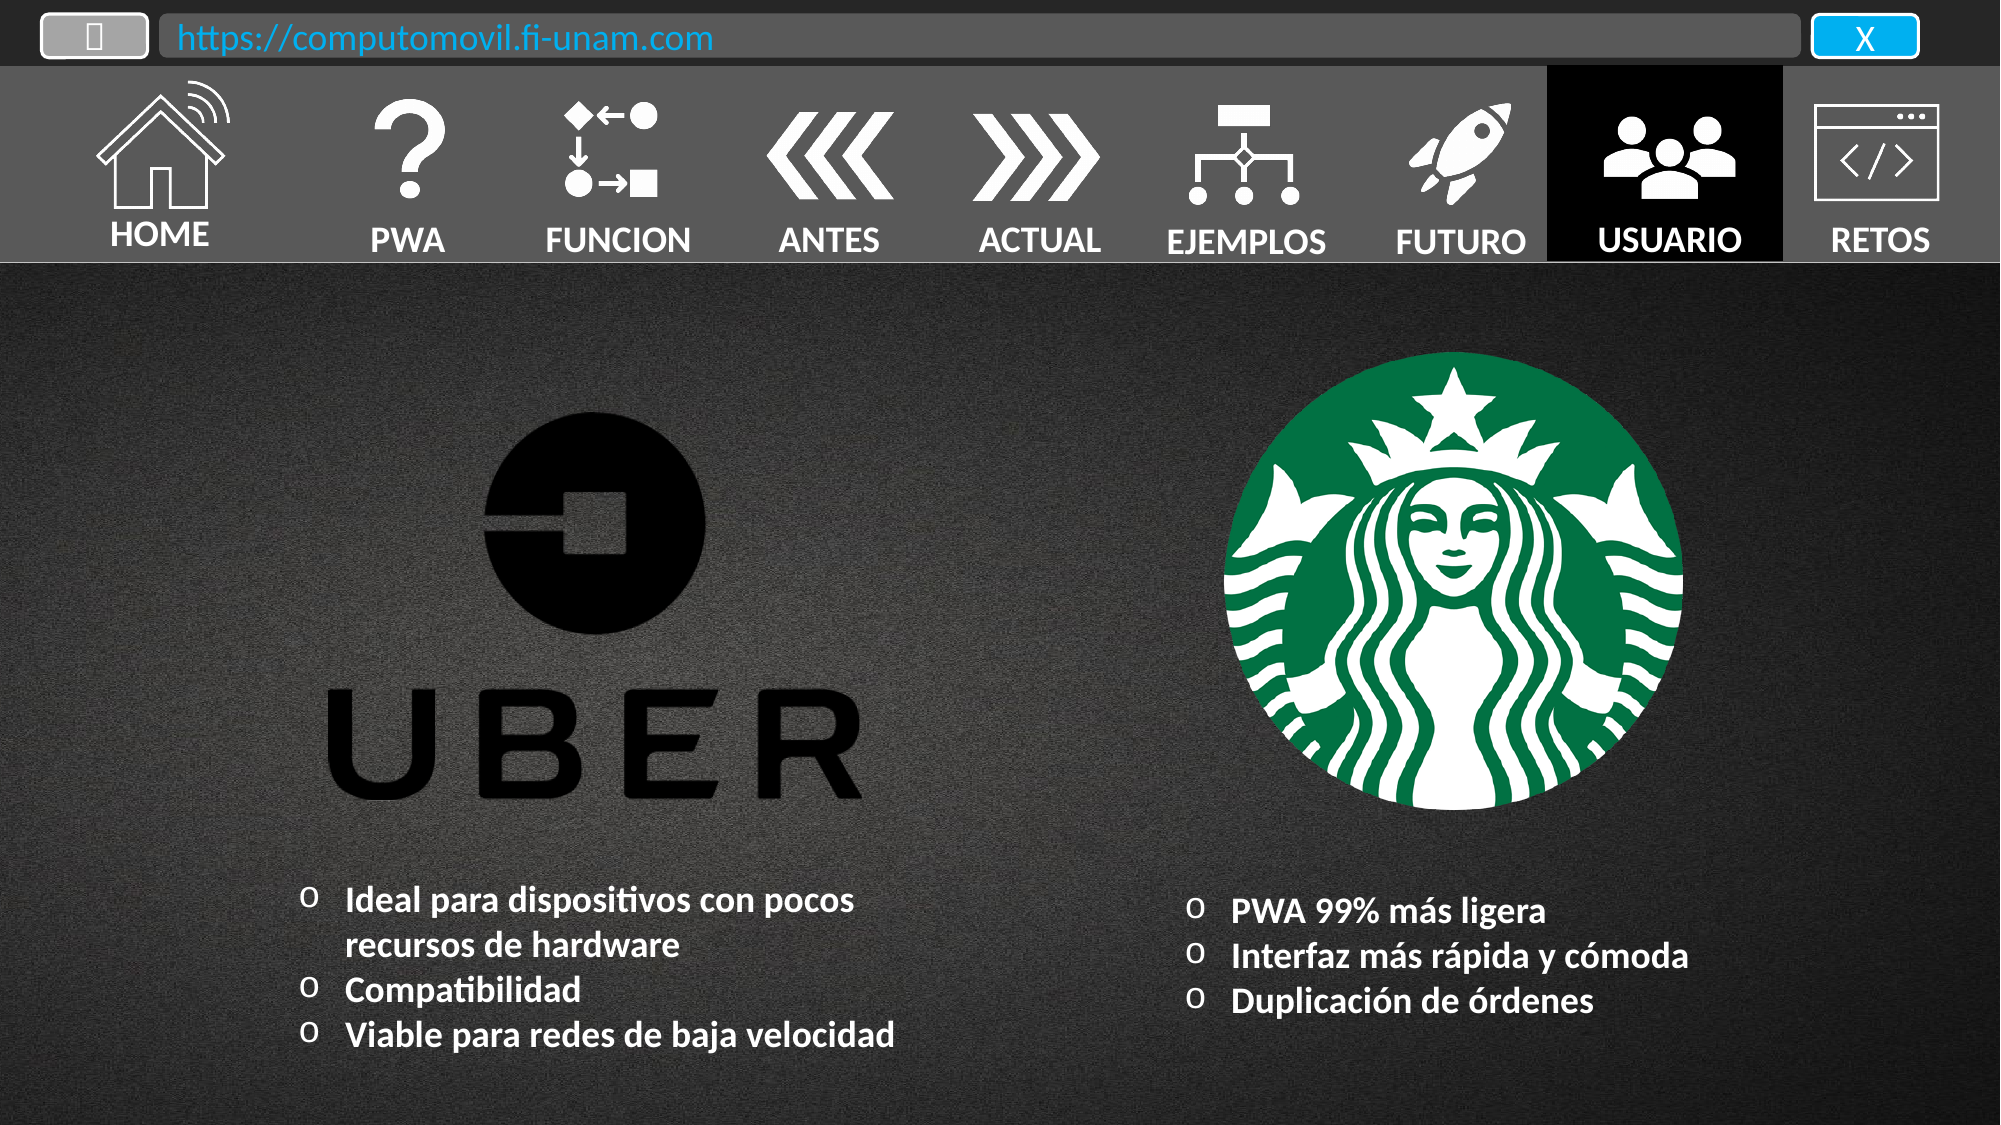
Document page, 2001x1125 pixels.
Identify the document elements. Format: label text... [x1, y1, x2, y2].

picture [343, 90, 476, 208]
text_box [0, 0, 2000, 65]
text_box ANTES [735, 207, 922, 263]
text_box [0, 65, 1547, 263]
text_box  [39, 12, 150, 60]
text_box FUTURO [1357, 210, 1565, 263]
picture [960, 81, 1111, 233]
picture [0, 263, 2000, 1125]
picture [1594, 82, 1745, 233]
text_box [1547, 65, 1783, 261]
picture [1170, 80, 1318, 228]
text_box EJEMPLOS [1143, 210, 1351, 263]
text_box PWA [314, 207, 501, 263]
picture [1801, 77, 1952, 228]
picture [754, 80, 905, 231]
text_box [1783, 65, 2000, 263]
picture [544, 82, 677, 215]
picture [1399, 93, 1521, 215]
picture [85, 77, 236, 228]
text_box X [1810, 12, 1920, 60]
text_box HOME [42, 201, 278, 262]
text_box ACTUAL [922, 207, 1158, 263]
text_box USUARIO [1576, 207, 1763, 263]
text_box https://computomovil.fi-unam.com [159, 13, 1802, 58]
text_box RETOS [1763, 207, 1998, 263]
text_box FUNCION [501, 207, 735, 263]
